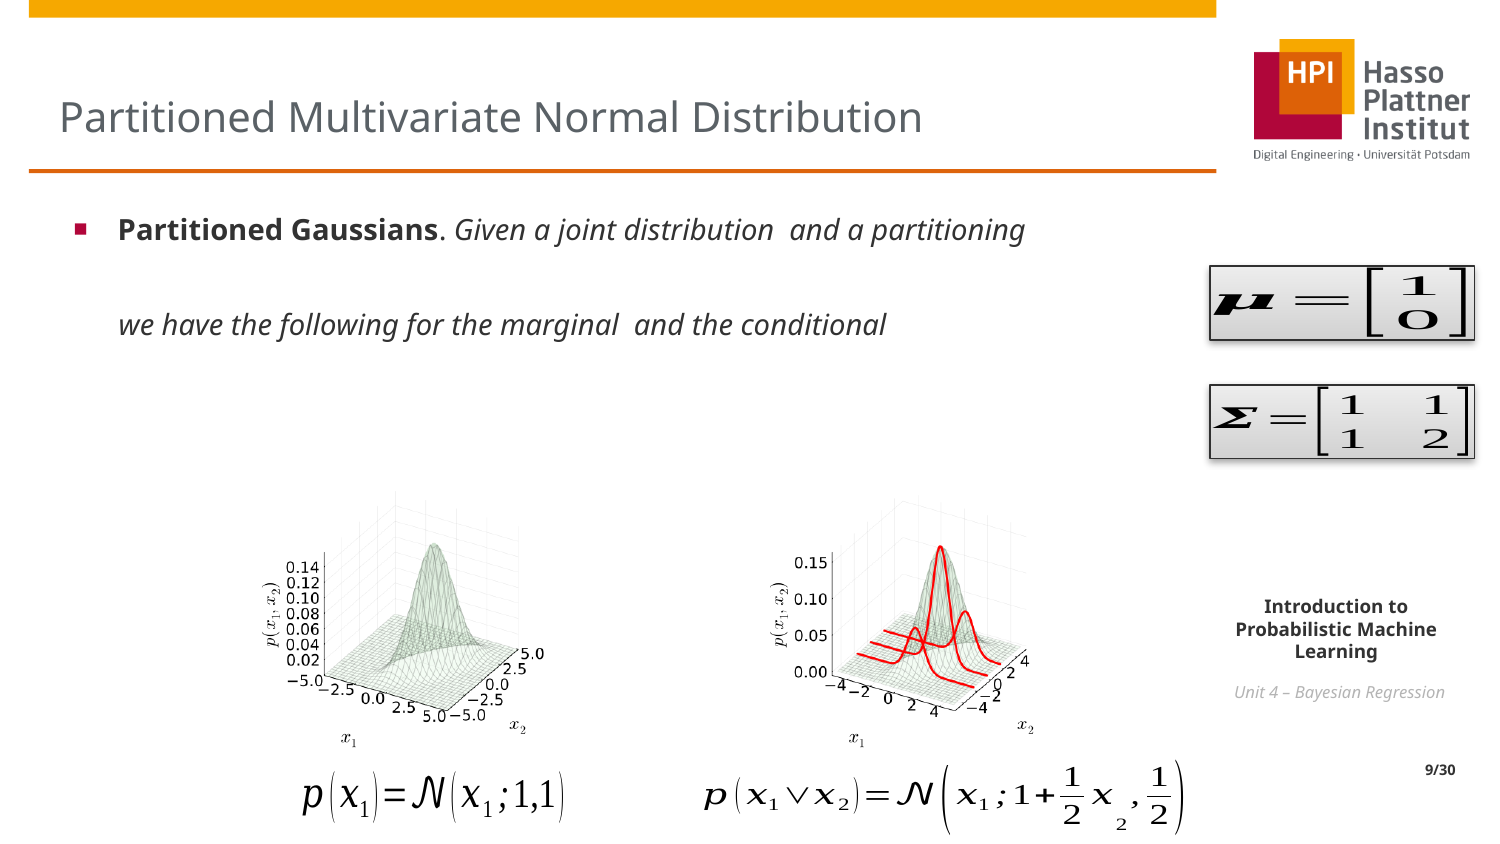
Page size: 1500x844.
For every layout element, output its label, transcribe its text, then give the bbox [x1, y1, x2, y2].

picture [171, 468, 615, 765]
picture [1254, 39, 1470, 161]
picture [678, 468, 1123, 765]
title Partitioned Multivariate Normal Distribution [58, 17, 1187, 170]
